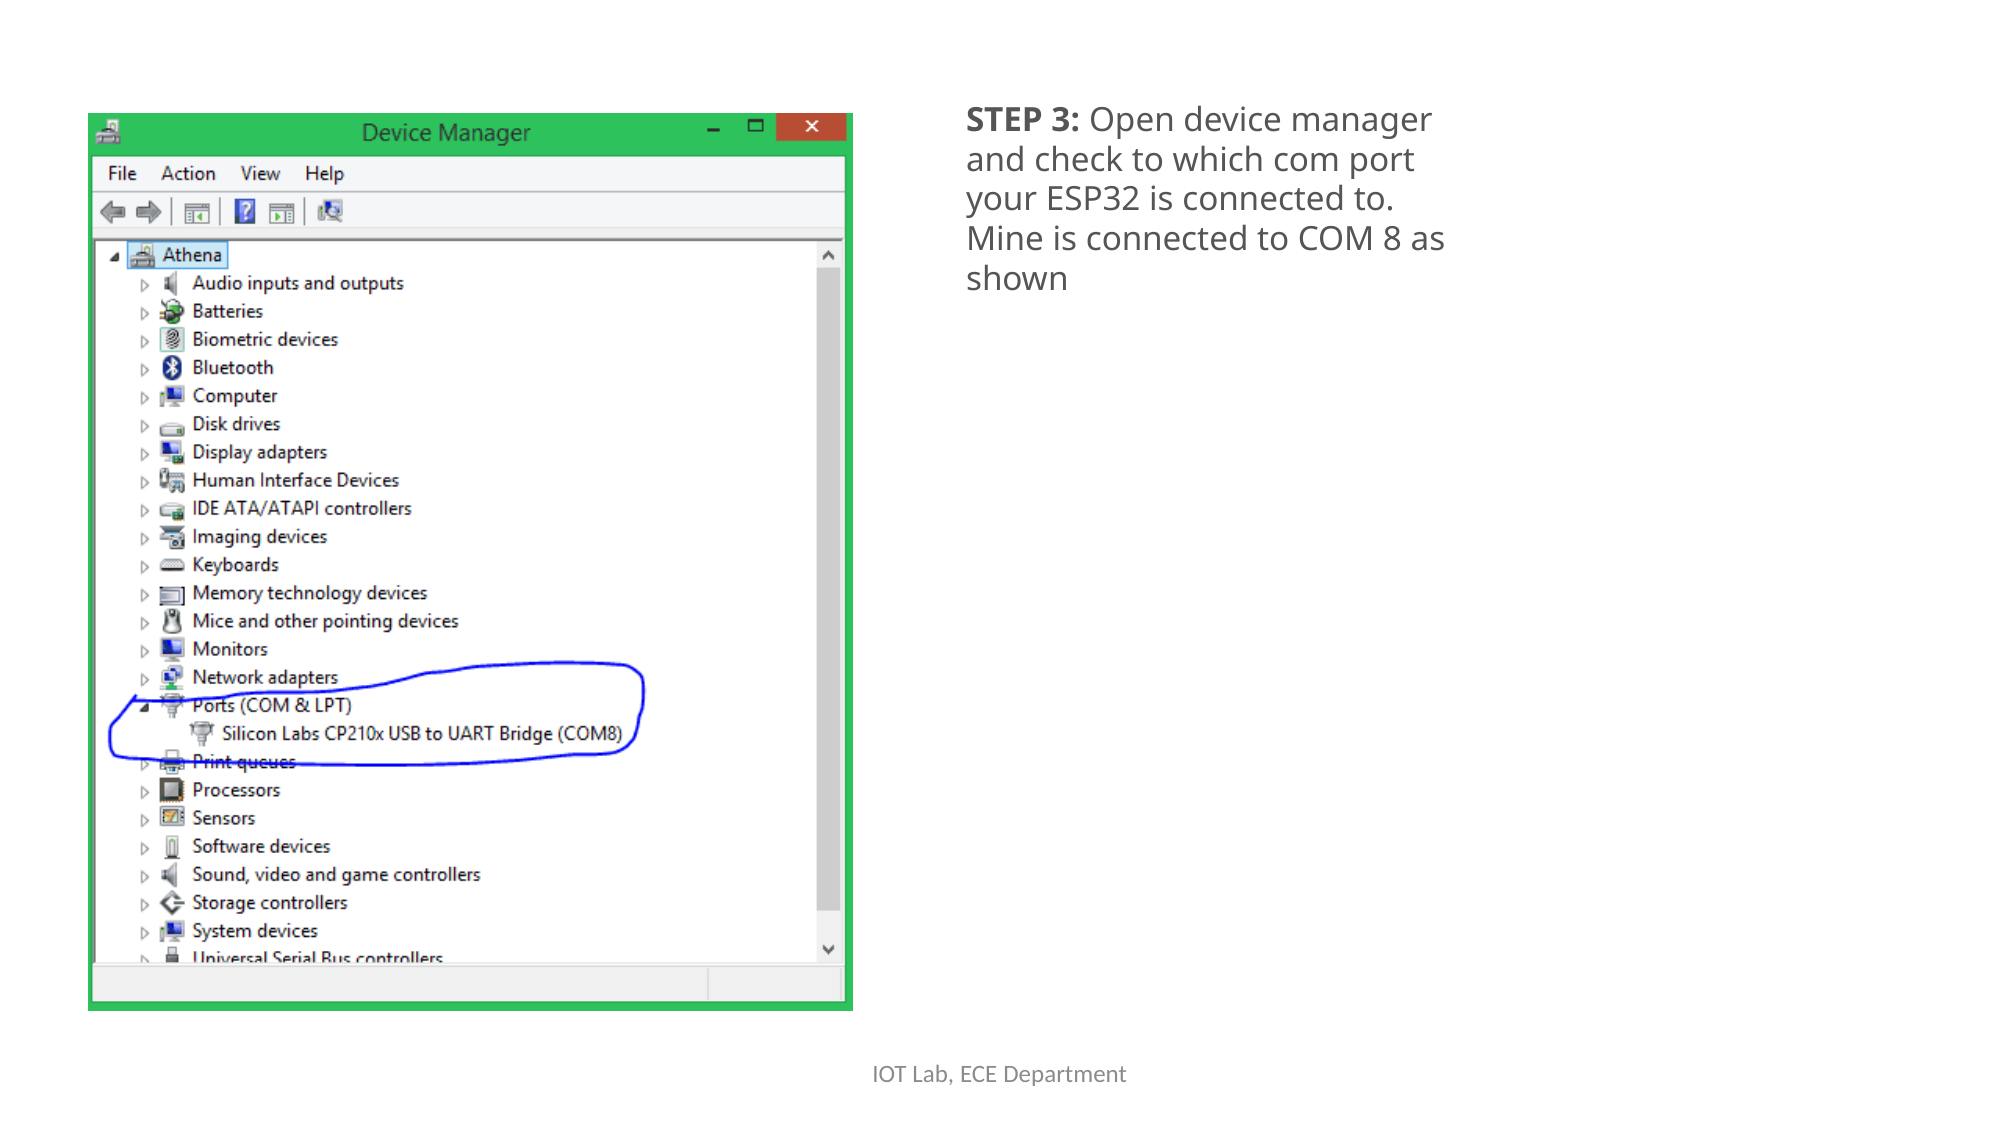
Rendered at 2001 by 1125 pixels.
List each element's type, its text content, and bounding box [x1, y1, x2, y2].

picture [88, 113, 853, 1011]
footer IOT Lab, ECE Department [662, 1042, 1338, 1103]
text_box STEP 3: Open device manager and check to which com port your ESP32 is connected to. Mine is connected to COM 8 as shown [951, 90, 1484, 305]
